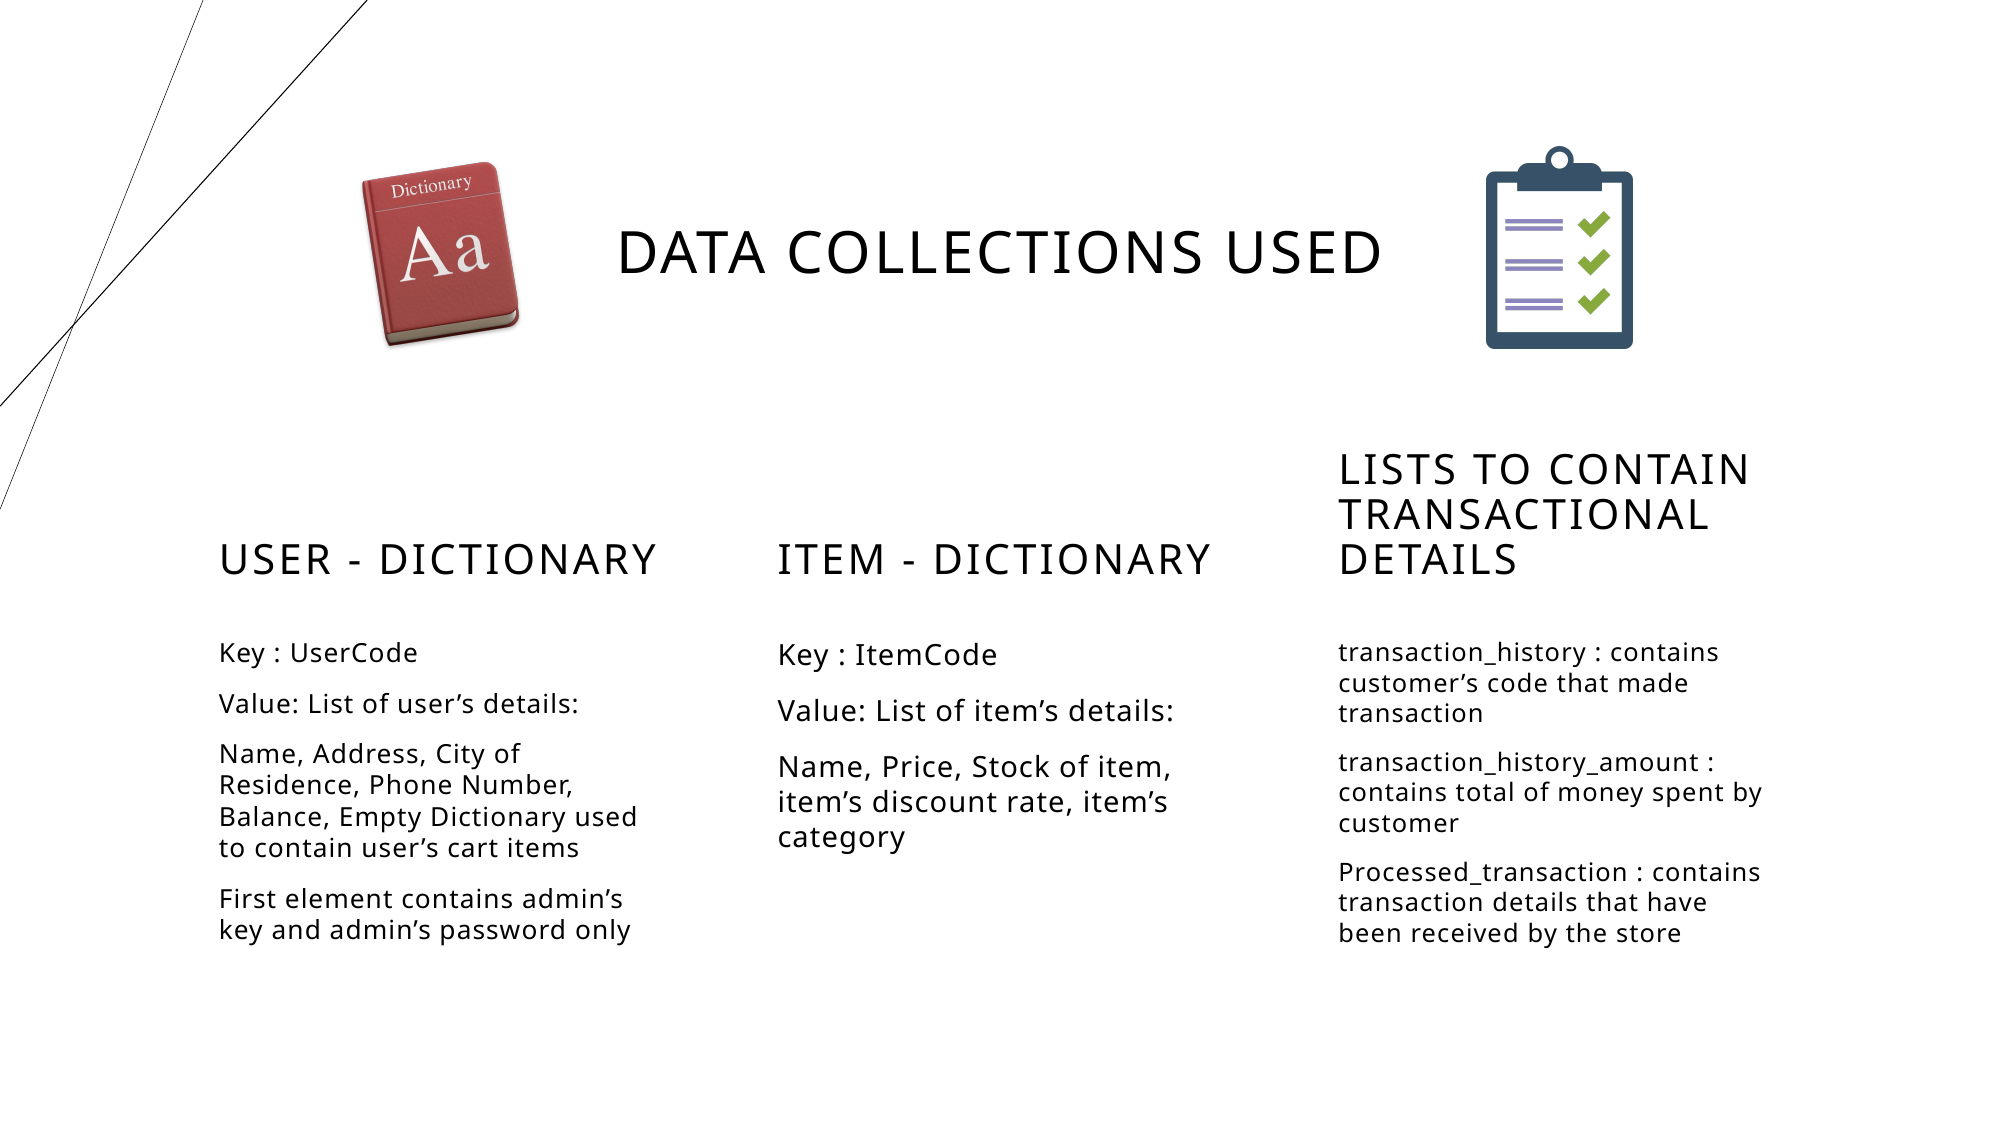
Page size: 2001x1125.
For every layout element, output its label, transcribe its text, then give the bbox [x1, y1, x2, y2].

picture [1486, 146, 1633, 350]
picture [338, 153, 542, 357]
list USER - DICTIONARY [203, 455, 677, 591]
list ITEM - DICTIONARY [762, 455, 1238, 591]
list LISTS TO CONTAIN TRANSACTIONAL DETAILS [1323, 455, 1797, 591]
title DATA COLLECTIONs used [309, 146, 1691, 364]
list transaction_history : contains customer’s code that made transaction transaction_history_amount : contains total of money spent by customer Processed_transaction : contains transaction details that have been received by the store [1323, 629, 1797, 957]
list Key : UserCode Value: List of user’s details: Name, Address, City of Residence, Phone Number, Balance, Empty Dictionary used to contain user’s cart items First element contains admin’s key and admin’s password only [203, 629, 677, 957]
list Key : ItemCode Value: List of item’s details: Name, Price, Stock of item, item’s discount rate, item’s category ​​​ [762, 629, 1238, 957]
